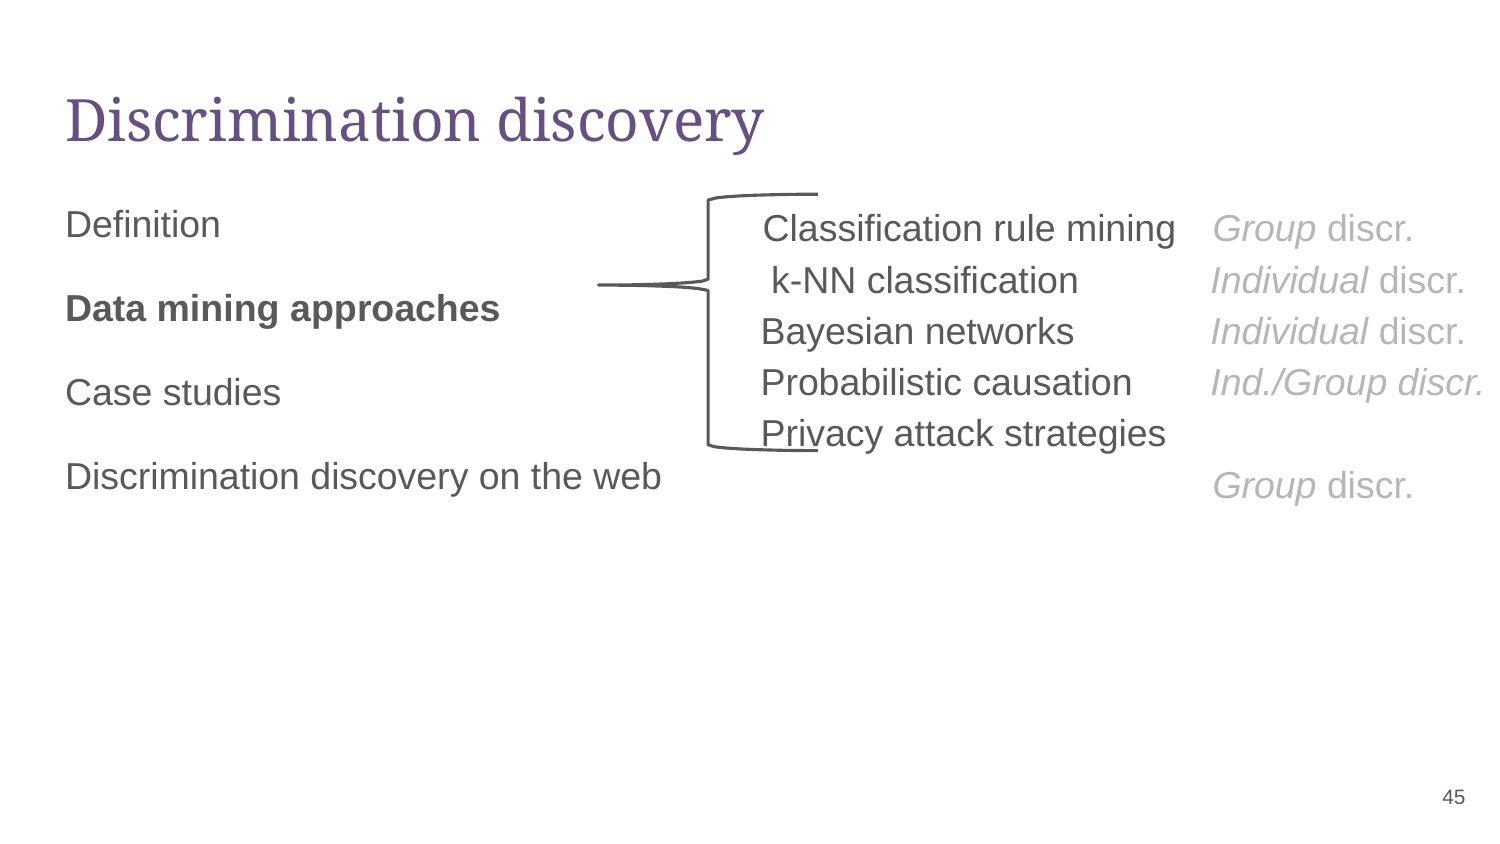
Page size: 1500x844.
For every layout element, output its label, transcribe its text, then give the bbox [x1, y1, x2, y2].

slide_number ‹#› [1426, 783, 1468, 806]
text_box [598, 194, 818, 451]
text_box Classification rule mining k-NN classification Bayesian networks Probabilistic causation Privacy attack strategies [818, 198, 1180, 441]
text_box Data mining approaches [63, 283, 503, 327]
text_box Definition [63, 199, 224, 242]
text_box Discrimination discovery on the web [63, 452, 665, 496]
text_box Group discr. Individual discr. Individual discr. Ind./Group discr. Group discr. [1210, 198, 1492, 447]
text_box Case studies [63, 368, 284, 411]
title Discrimination discovery [63, 82, 1437, 163]
